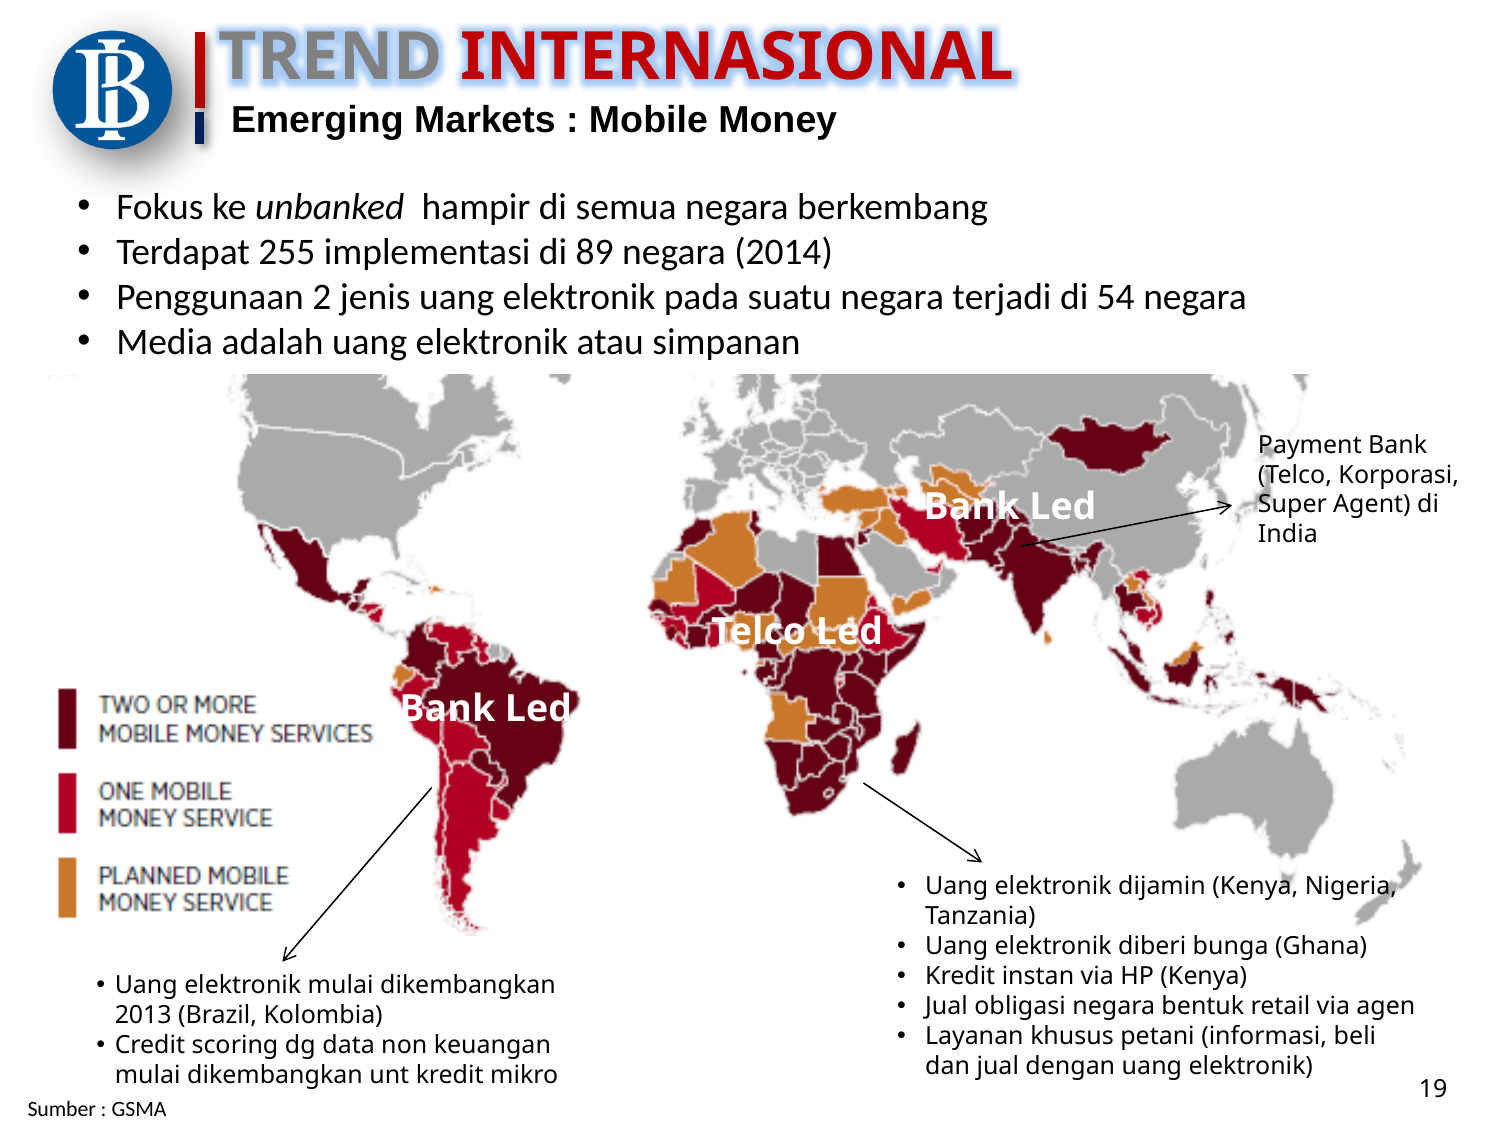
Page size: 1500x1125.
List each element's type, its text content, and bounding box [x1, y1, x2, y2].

text_box Sumber : GSMA [12, 1087, 525, 1125]
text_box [282, 787, 432, 962]
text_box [863, 782, 983, 863]
text_box Uang elektronik mulai dikembangkan 2013 (Brazil, Kolombia) Credit scoring dg data non keuangan mulai dikembangkan unt kredit mikro [81, 961, 588, 1097]
text_box Uang elektronik dijamin (Kenya, Nigeria, Tanzania) Uang elektronik diberi bunga (Ghana) Kredit instan via HP (Kenya) Jual obligasi negara bentuk retail via agen Layanan khusus petani (informasi, beli dan jual dengan uang elektronik) [882, 942, 1433, 1087]
text_box Payment Bank (Telco, Korporasi, Super Agent) di India [1437, 420, 1500, 556]
text_box Fokus ke unbanked hampir di semua negara berkembang Terdapat 255 implementasi di 89 negara (2014) Penggunaan 2 jenis uang elektronik pada suatu negara terjadi di 54 negara Media adalah uang elektronik atau simpanan [62, 174, 1401, 370]
picture [37, 374, 1433, 936]
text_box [1020, 504, 1233, 547]
slide_number 19 [1112, 1064, 1463, 1115]
picture [49, 26, 175, 152]
text_box Emerging Markets : Mobile Money [216, 107, 1475, 148]
text_box TREND INTERNASIONAL [204, 5, 1467, 101]
